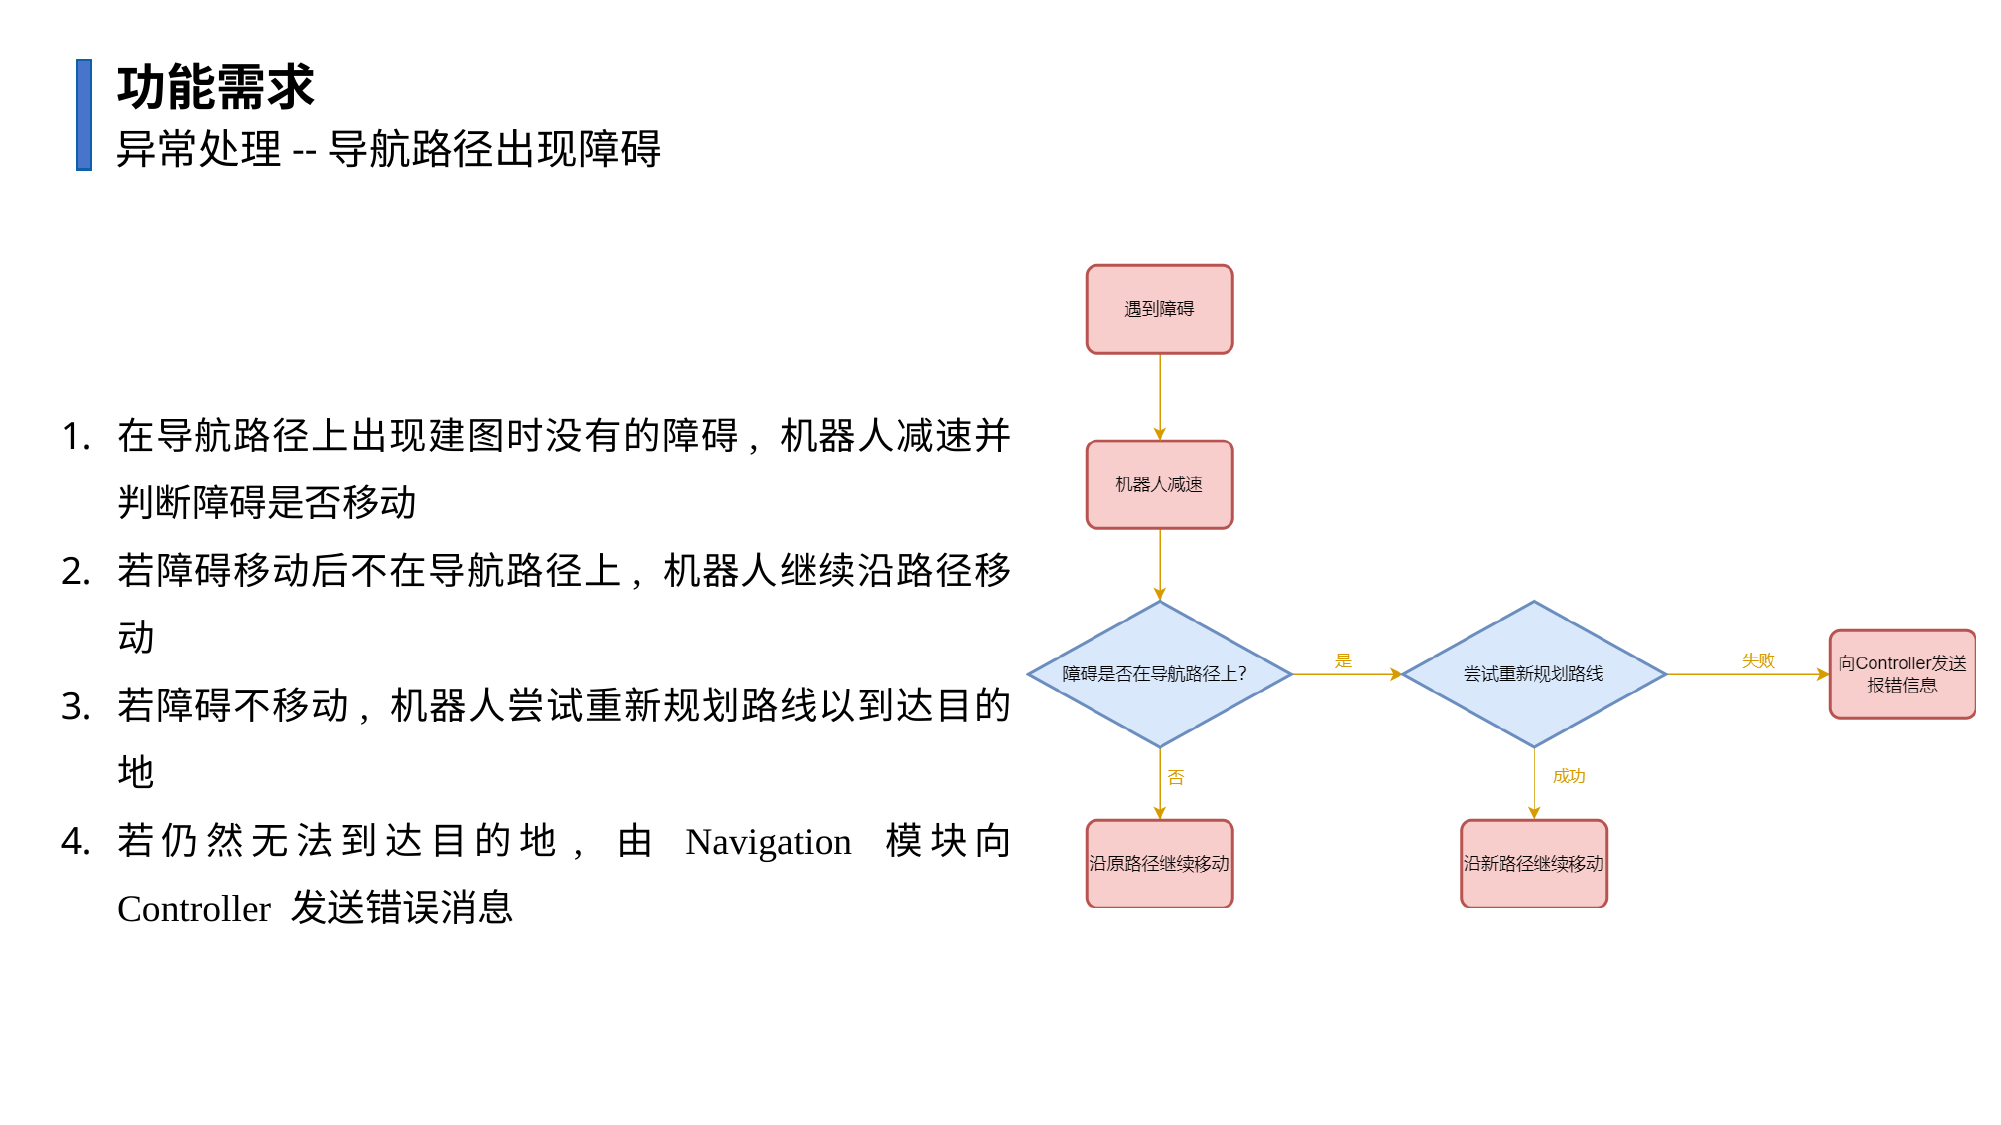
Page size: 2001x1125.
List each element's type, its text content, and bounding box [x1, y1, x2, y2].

picture [1026, 263, 1977, 909]
text_box [76, 59, 92, 171]
text_box 异常处理--导航路径出现障碍 [100, 115, 677, 181]
text_box 在导航路径上出现建图时没有的障碍, 机器人减速并判断障碍是否移动 若障碍移动后不在导航路径上, 机器人继续沿路径移动 若障碍不移动, 机器人尝试重新规划路线以到达目的地 若仍然无法到达目的地, 由 Navigation 模块向 Controller 发送错误消息 [46, 381, 1027, 937]
text_box 功能需求 [101, 48, 331, 115]
